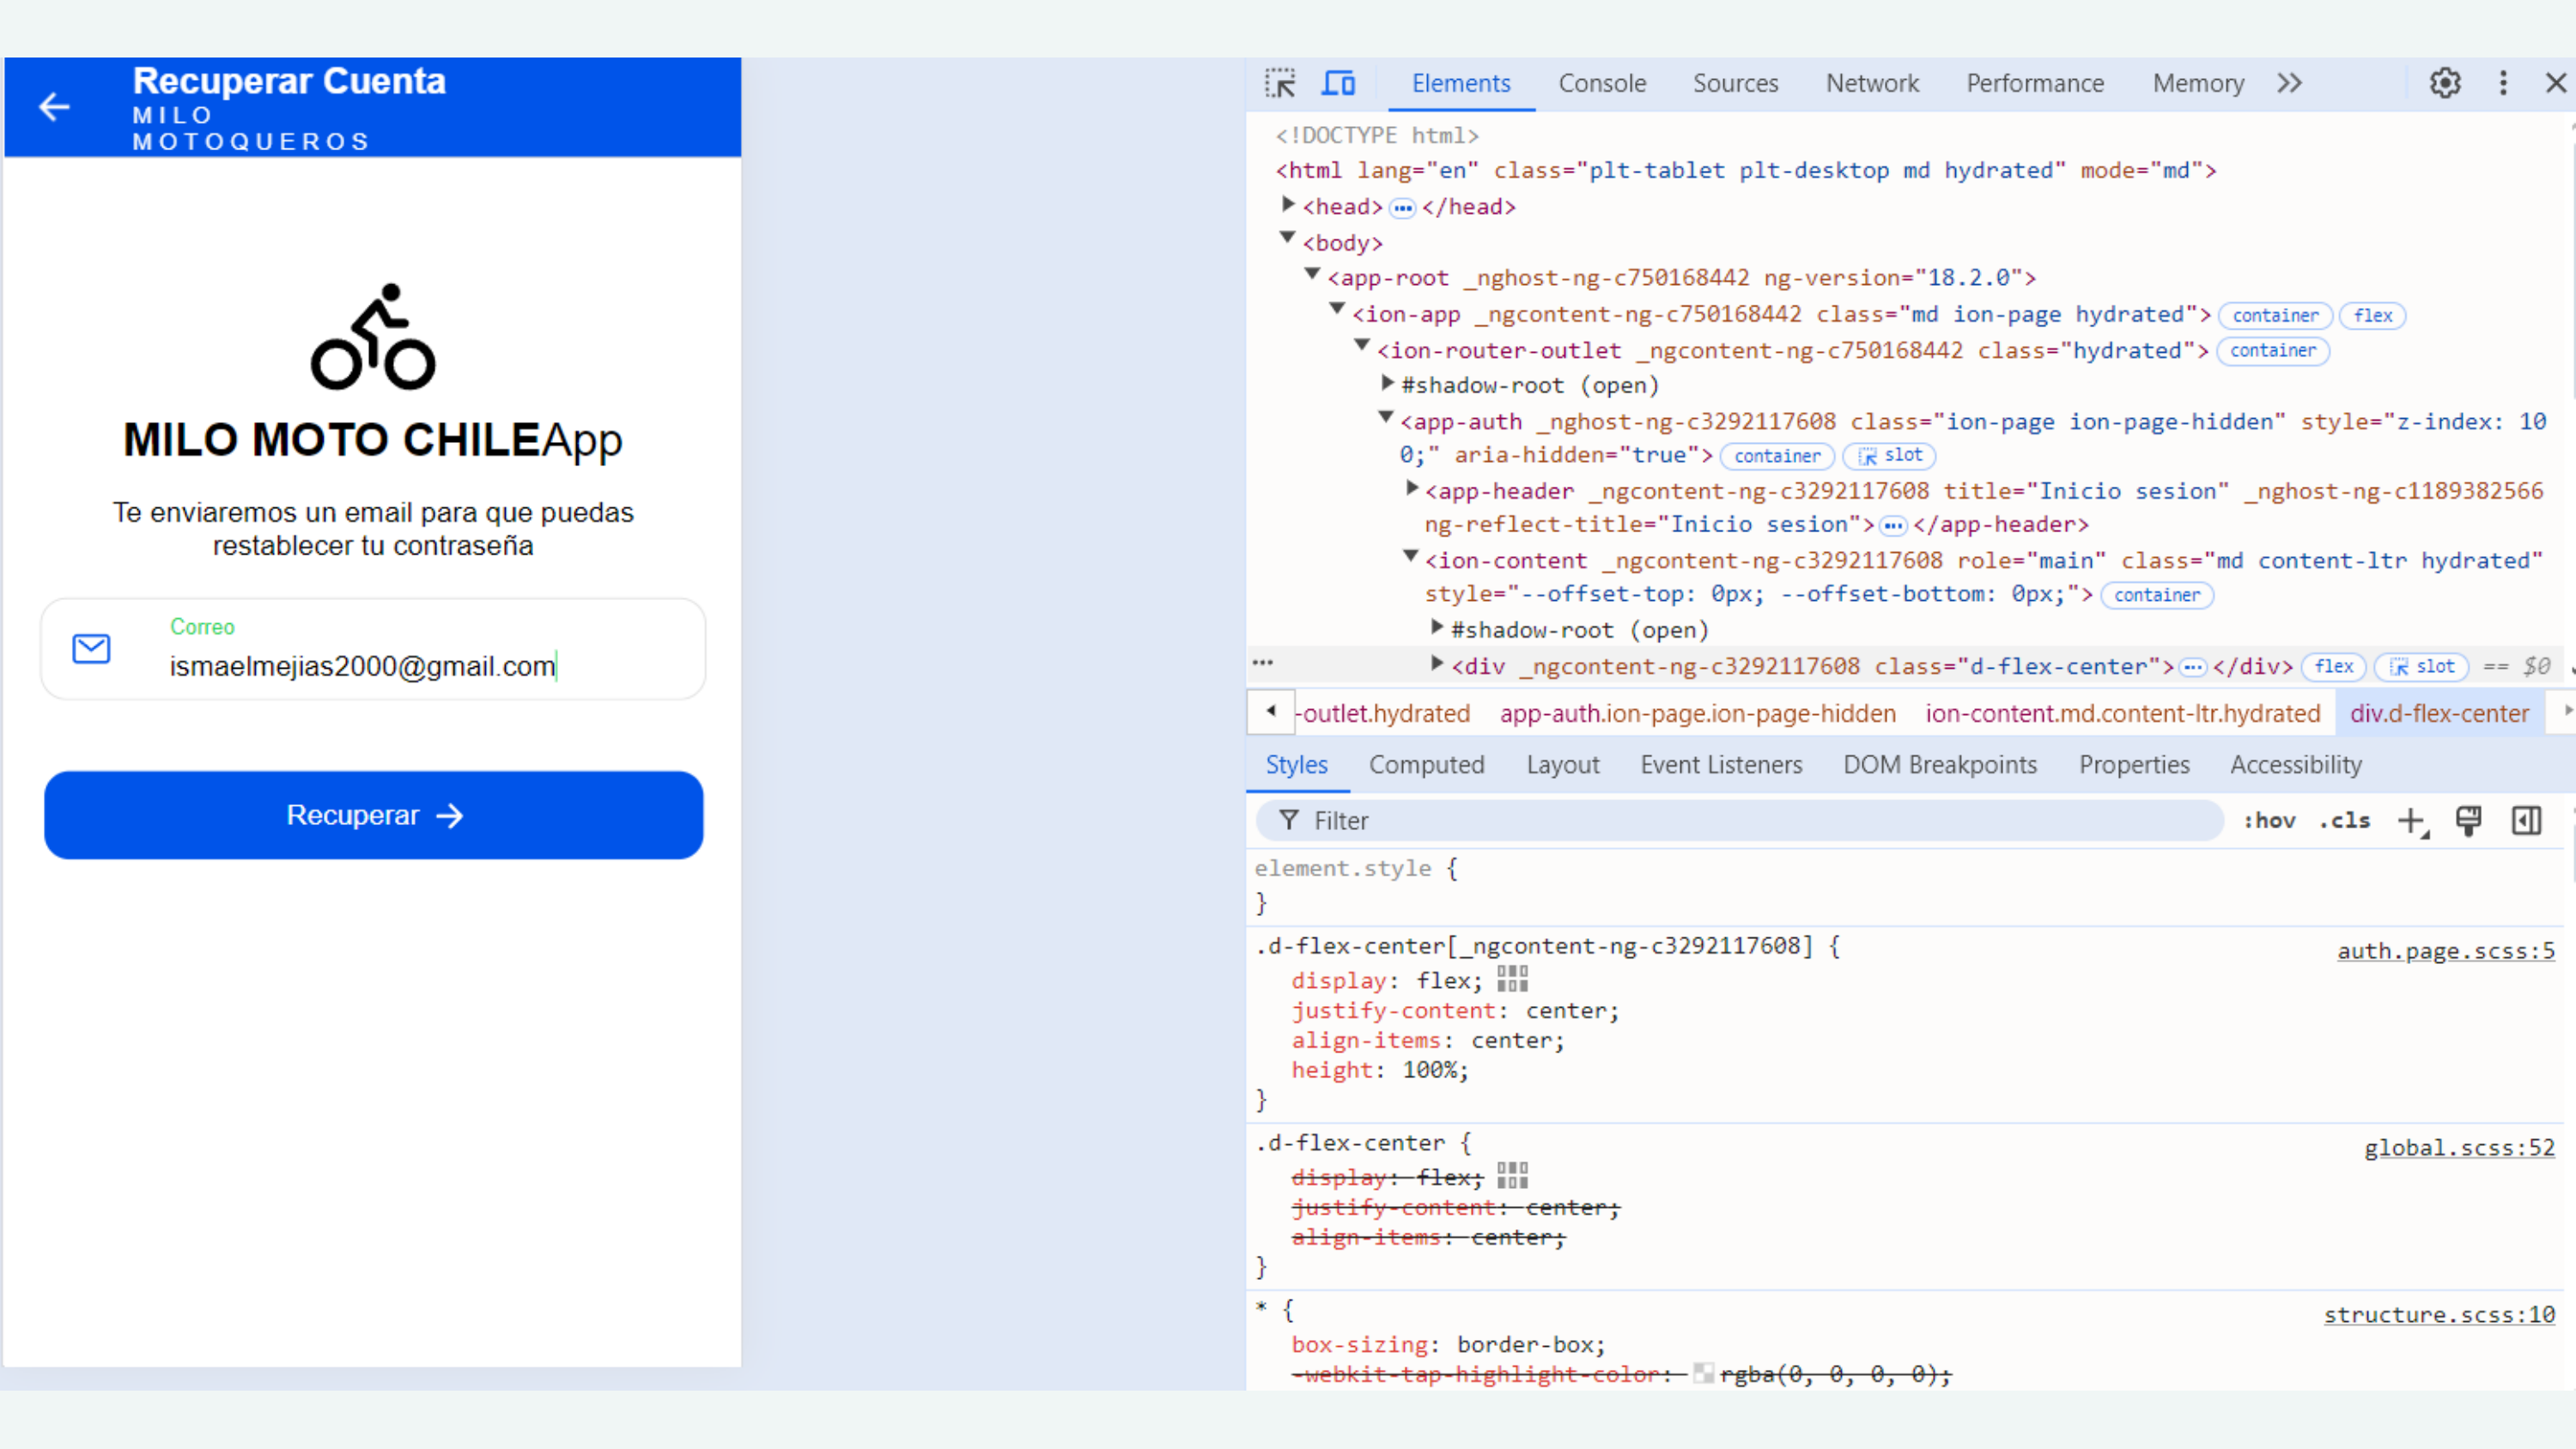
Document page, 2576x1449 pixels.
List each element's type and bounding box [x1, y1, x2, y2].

text_box [0, 58, 2576, 1391]
